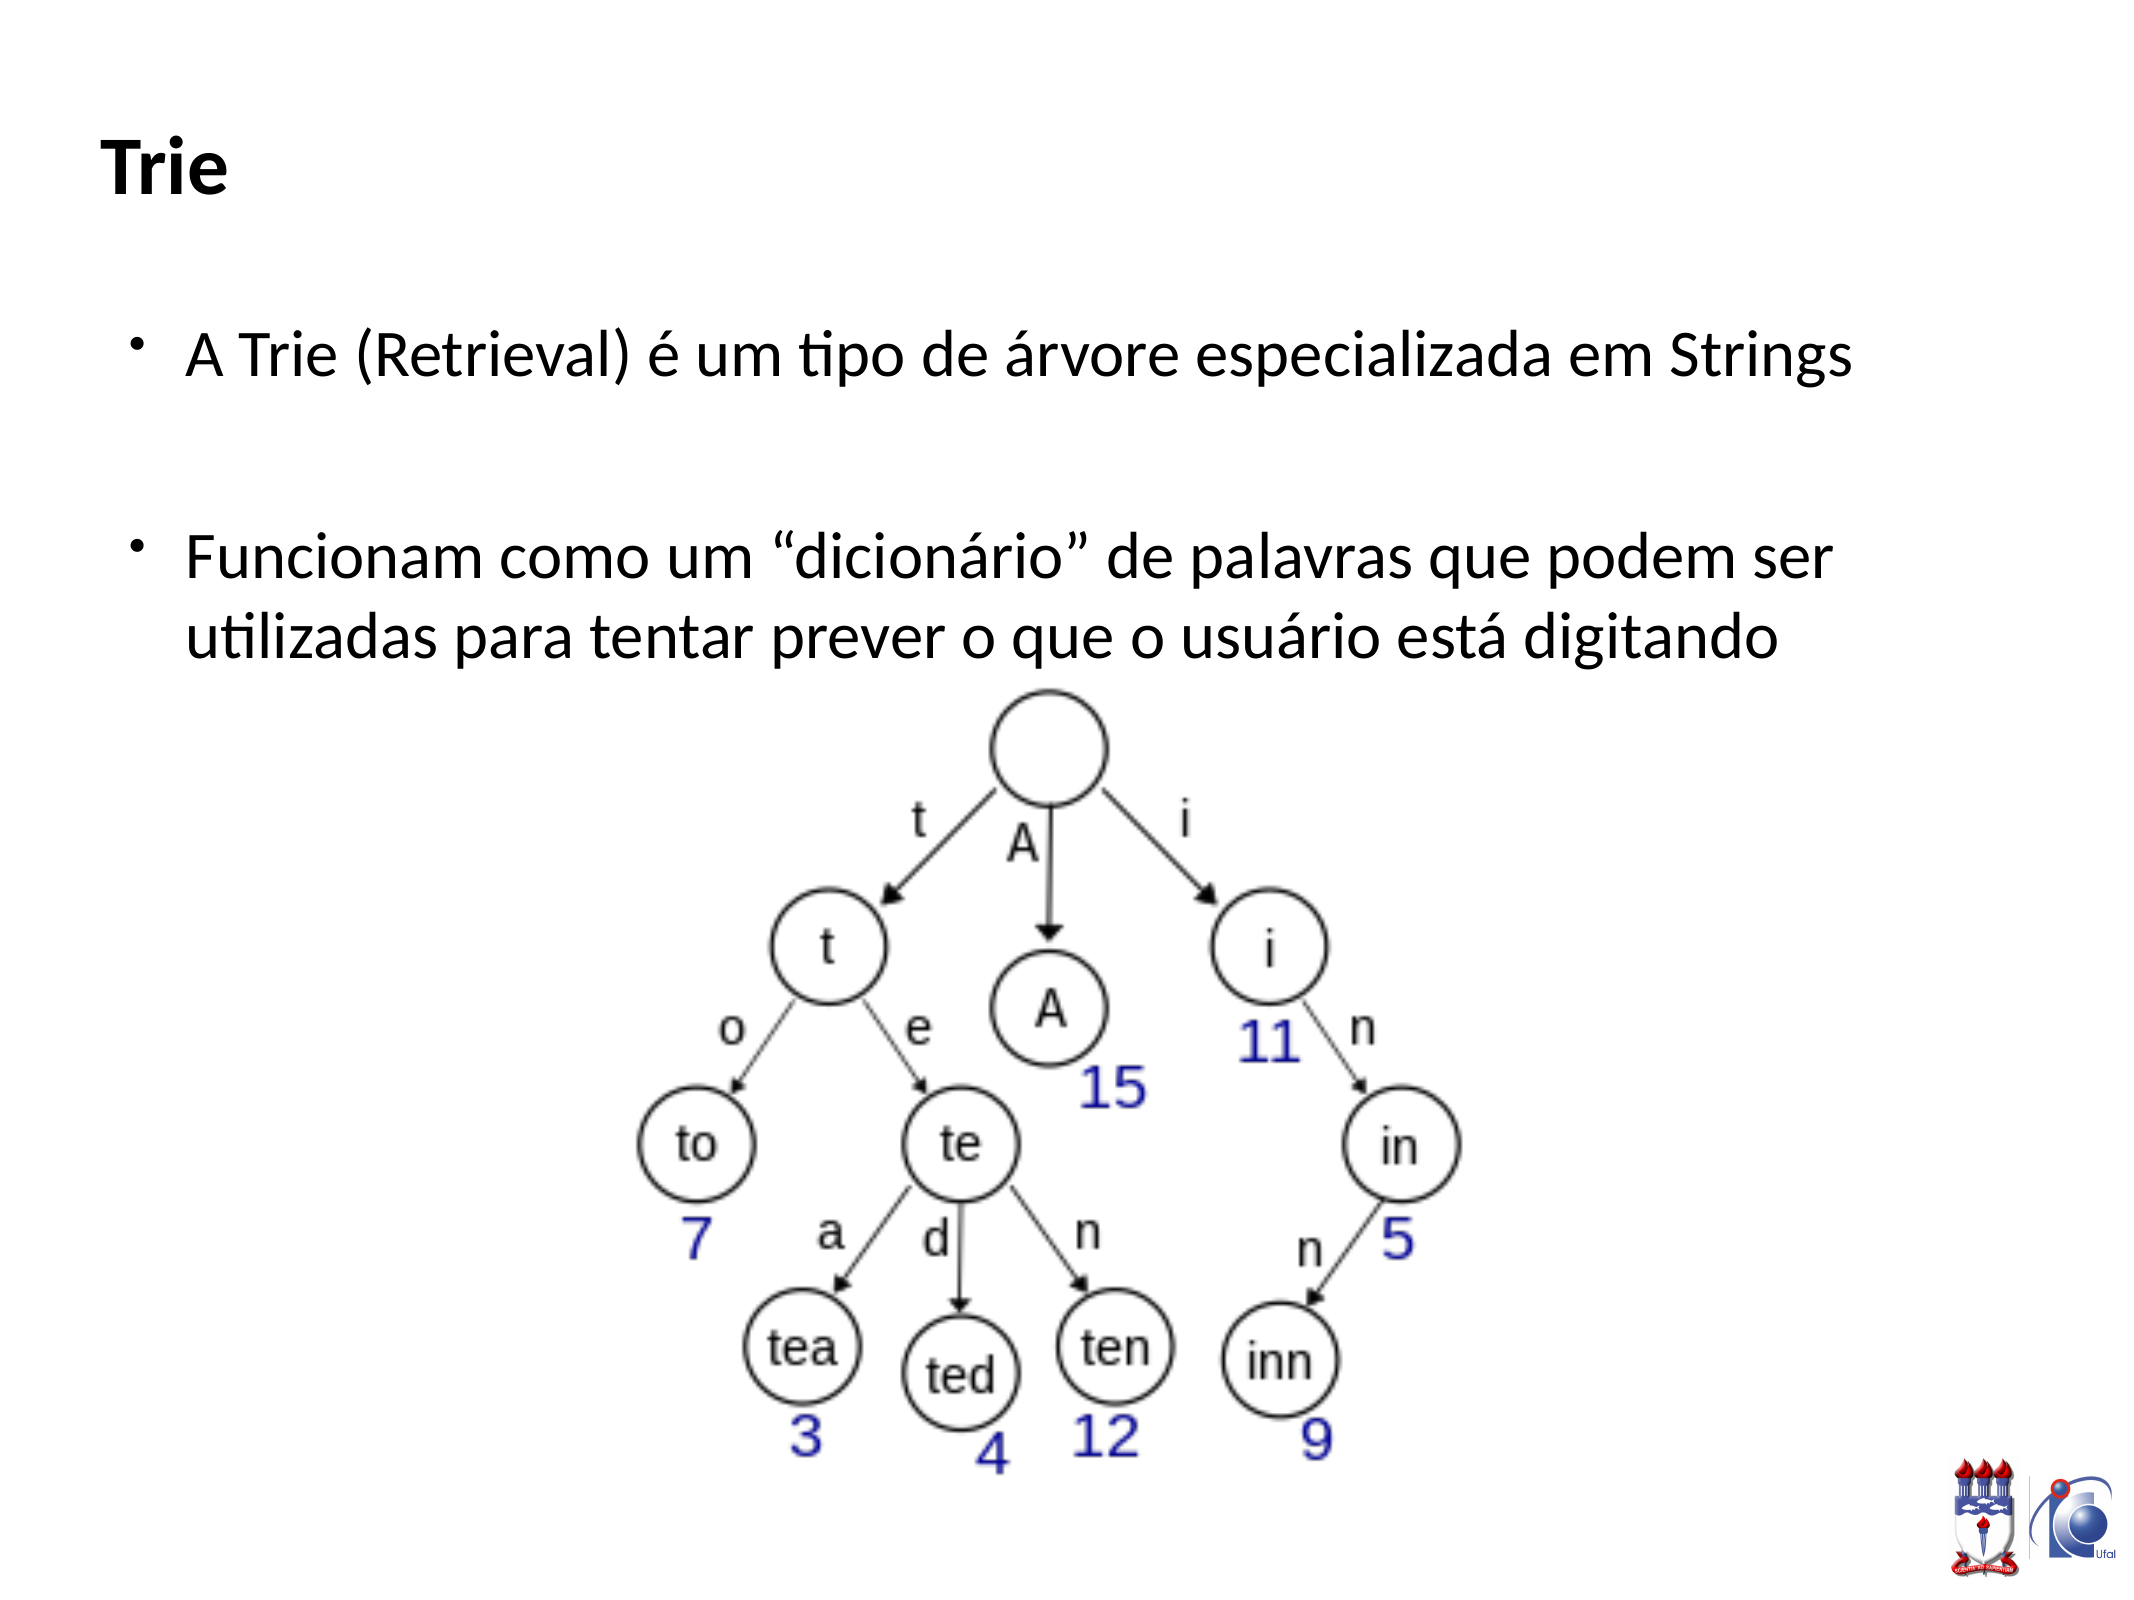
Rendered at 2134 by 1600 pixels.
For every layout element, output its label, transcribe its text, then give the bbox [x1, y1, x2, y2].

list A Trie (Retrieval) é um tipo de árvore especializada em Strings Funcionam como um “dicionário” de palavras que podem ser utilizadas para tentar prever o que o usuário está digitando [120, 301, 1982, 1494]
title Trie [91, 72, 2042, 250]
picture [2028, 1476, 2116, 1559]
picture [1948, 1456, 2020, 1579]
picture [610, 668, 1491, 1494]
